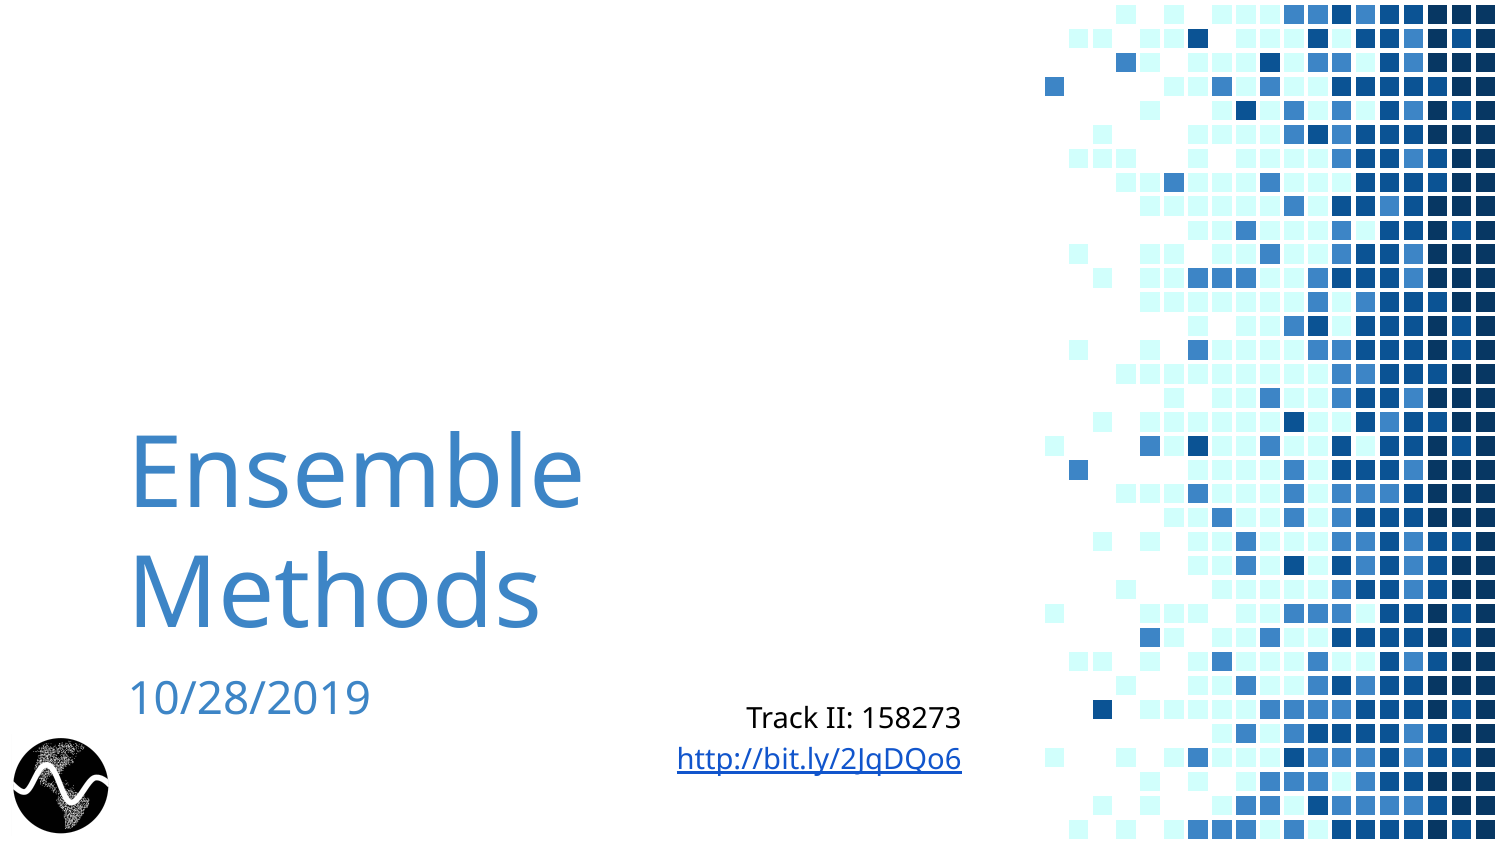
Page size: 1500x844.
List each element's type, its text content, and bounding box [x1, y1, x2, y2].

text_box Track II: 158273 http://bit.ly/2JqDQo6 [639, 678, 977, 783]
subtitle 10/28/2019 [112, 653, 977, 783]
title Ensemble Methods [112, 472, 977, 653]
picture [10, 734, 112, 836]
